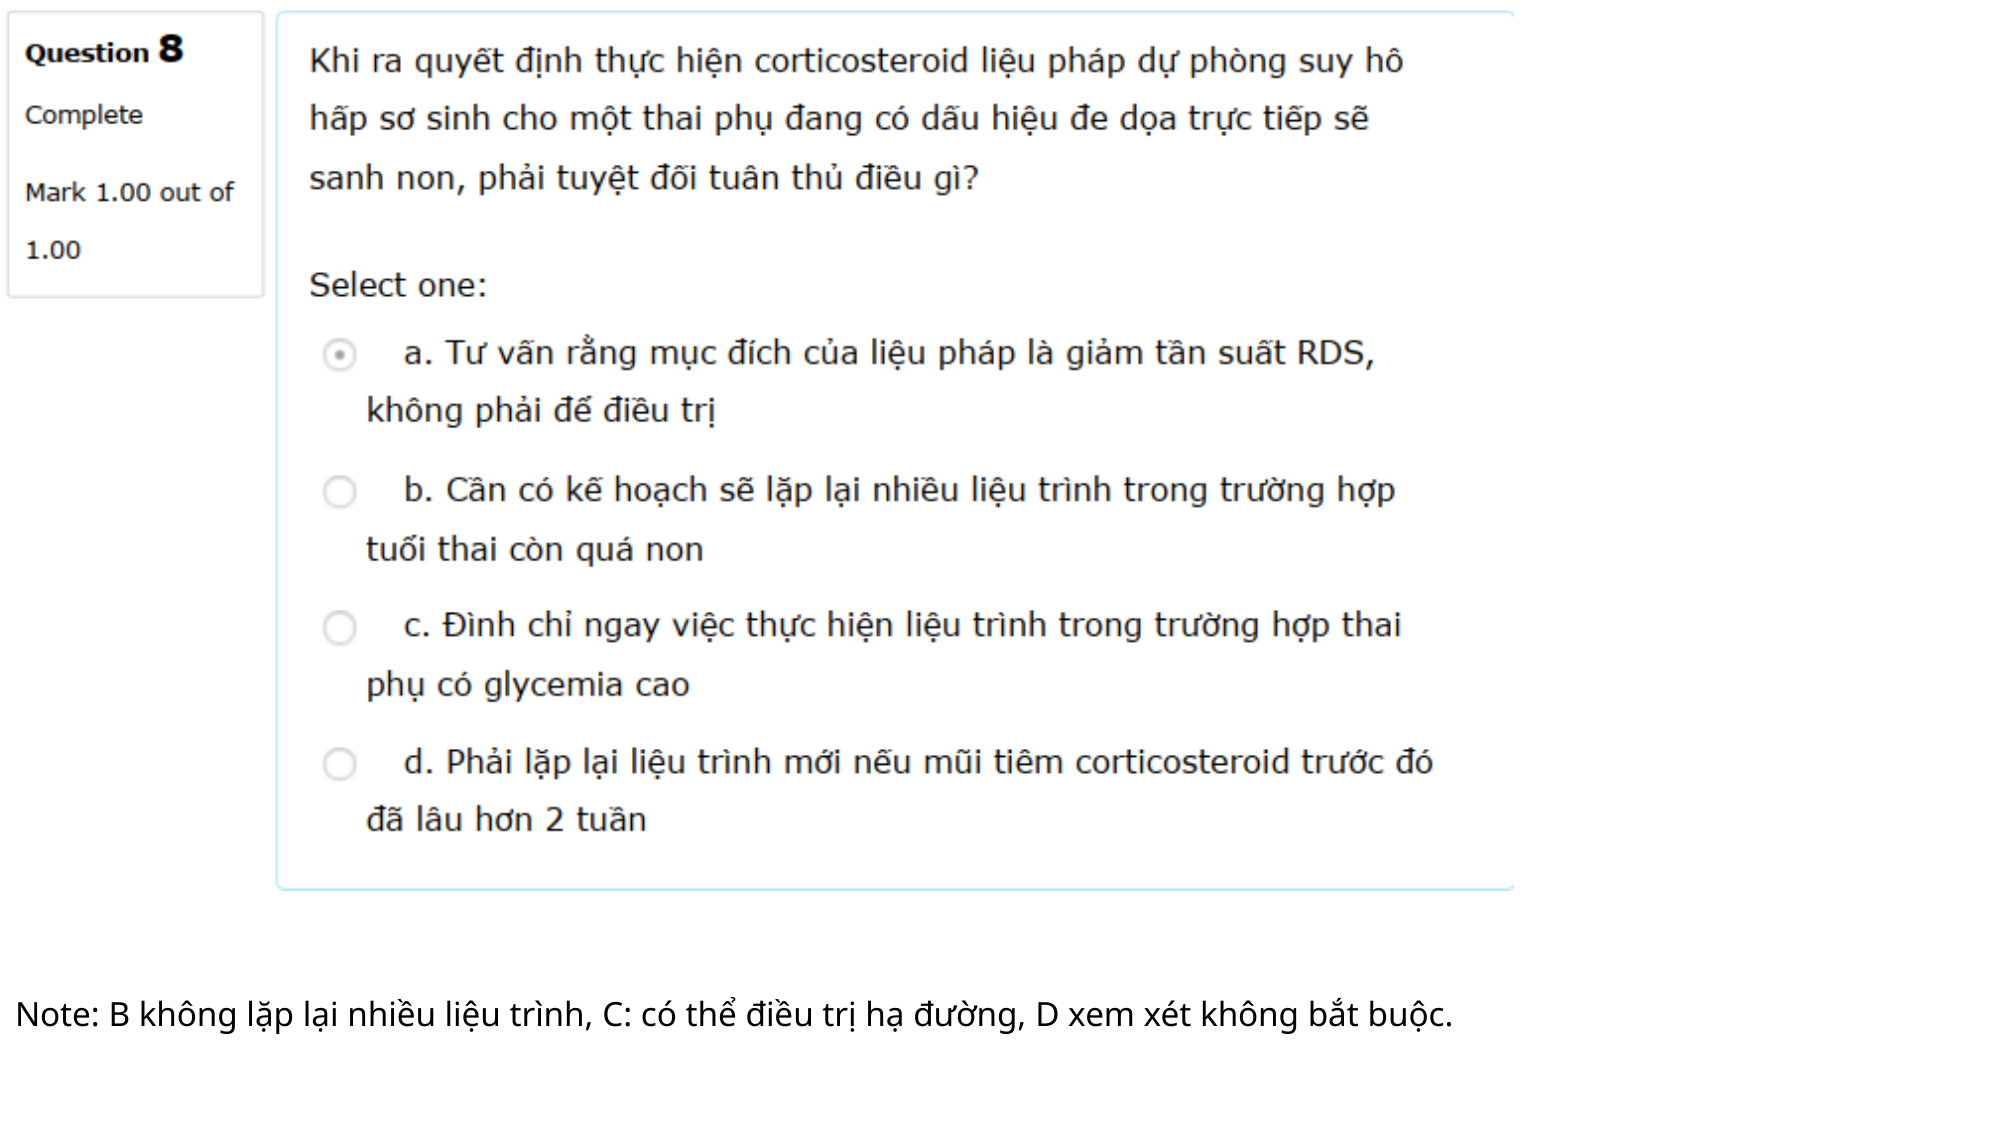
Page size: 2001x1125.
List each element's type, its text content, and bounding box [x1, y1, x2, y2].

title Note: B không lặp lại nhiều liệu trình, C: có thể điều trị hạ đường, D xem xét không bắt buộc. [0, 907, 1725, 1125]
picture [0, 0, 1514, 891]
